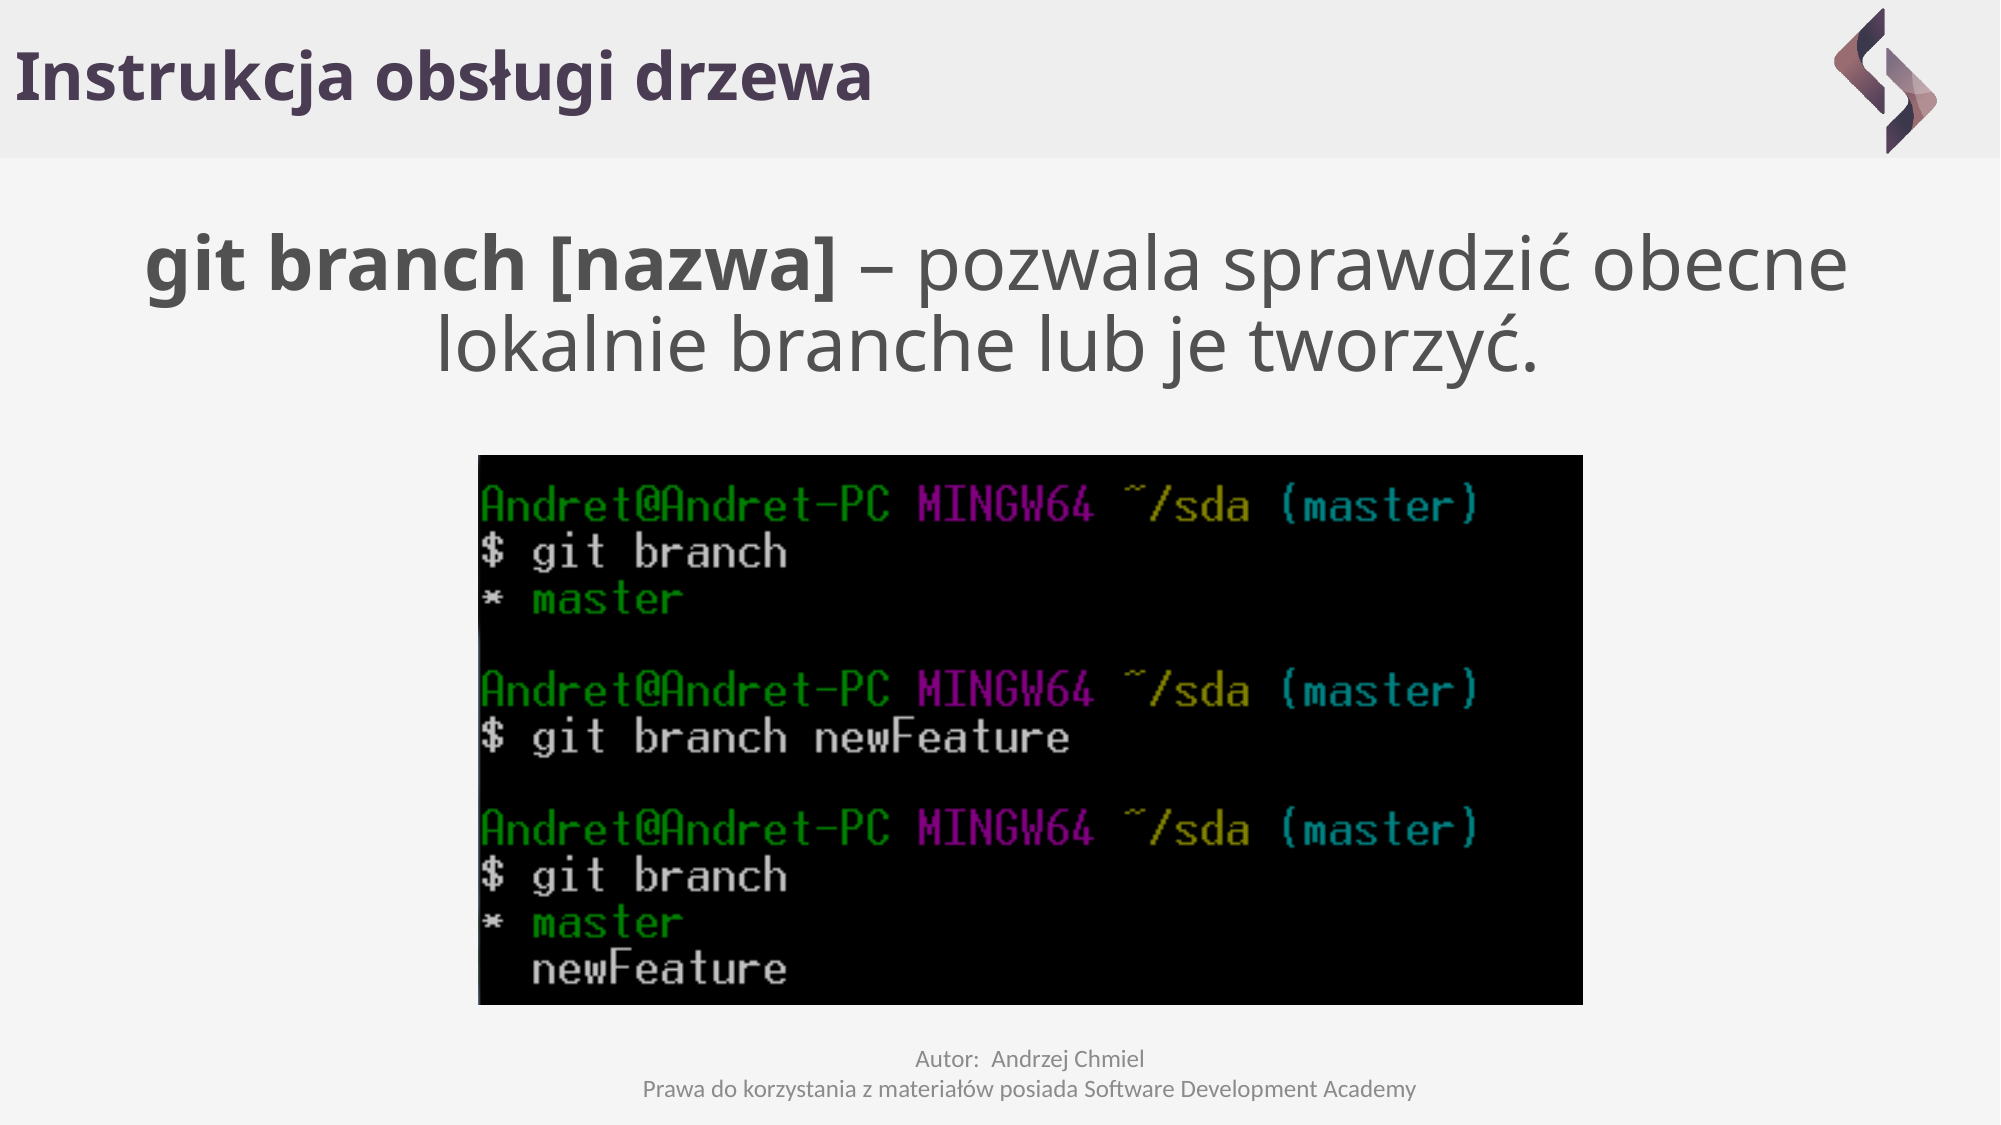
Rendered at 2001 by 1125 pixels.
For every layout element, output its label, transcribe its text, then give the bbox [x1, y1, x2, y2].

text_box git branch [nazwa] – pozwala sprawdzić obecne lokalnie branche lub je tworzyć. [118, 217, 1877, 418]
picture [1787, 0, 2001, 166]
footer Autor: Andrzej Chmiel Prawa do korzystania z materiałów posiada Software Development Academy [556, 1042, 1505, 1103]
title Instrukcja obsługi drzewa [0, 0, 1788, 158]
picture [477, 455, 1583, 1005]
